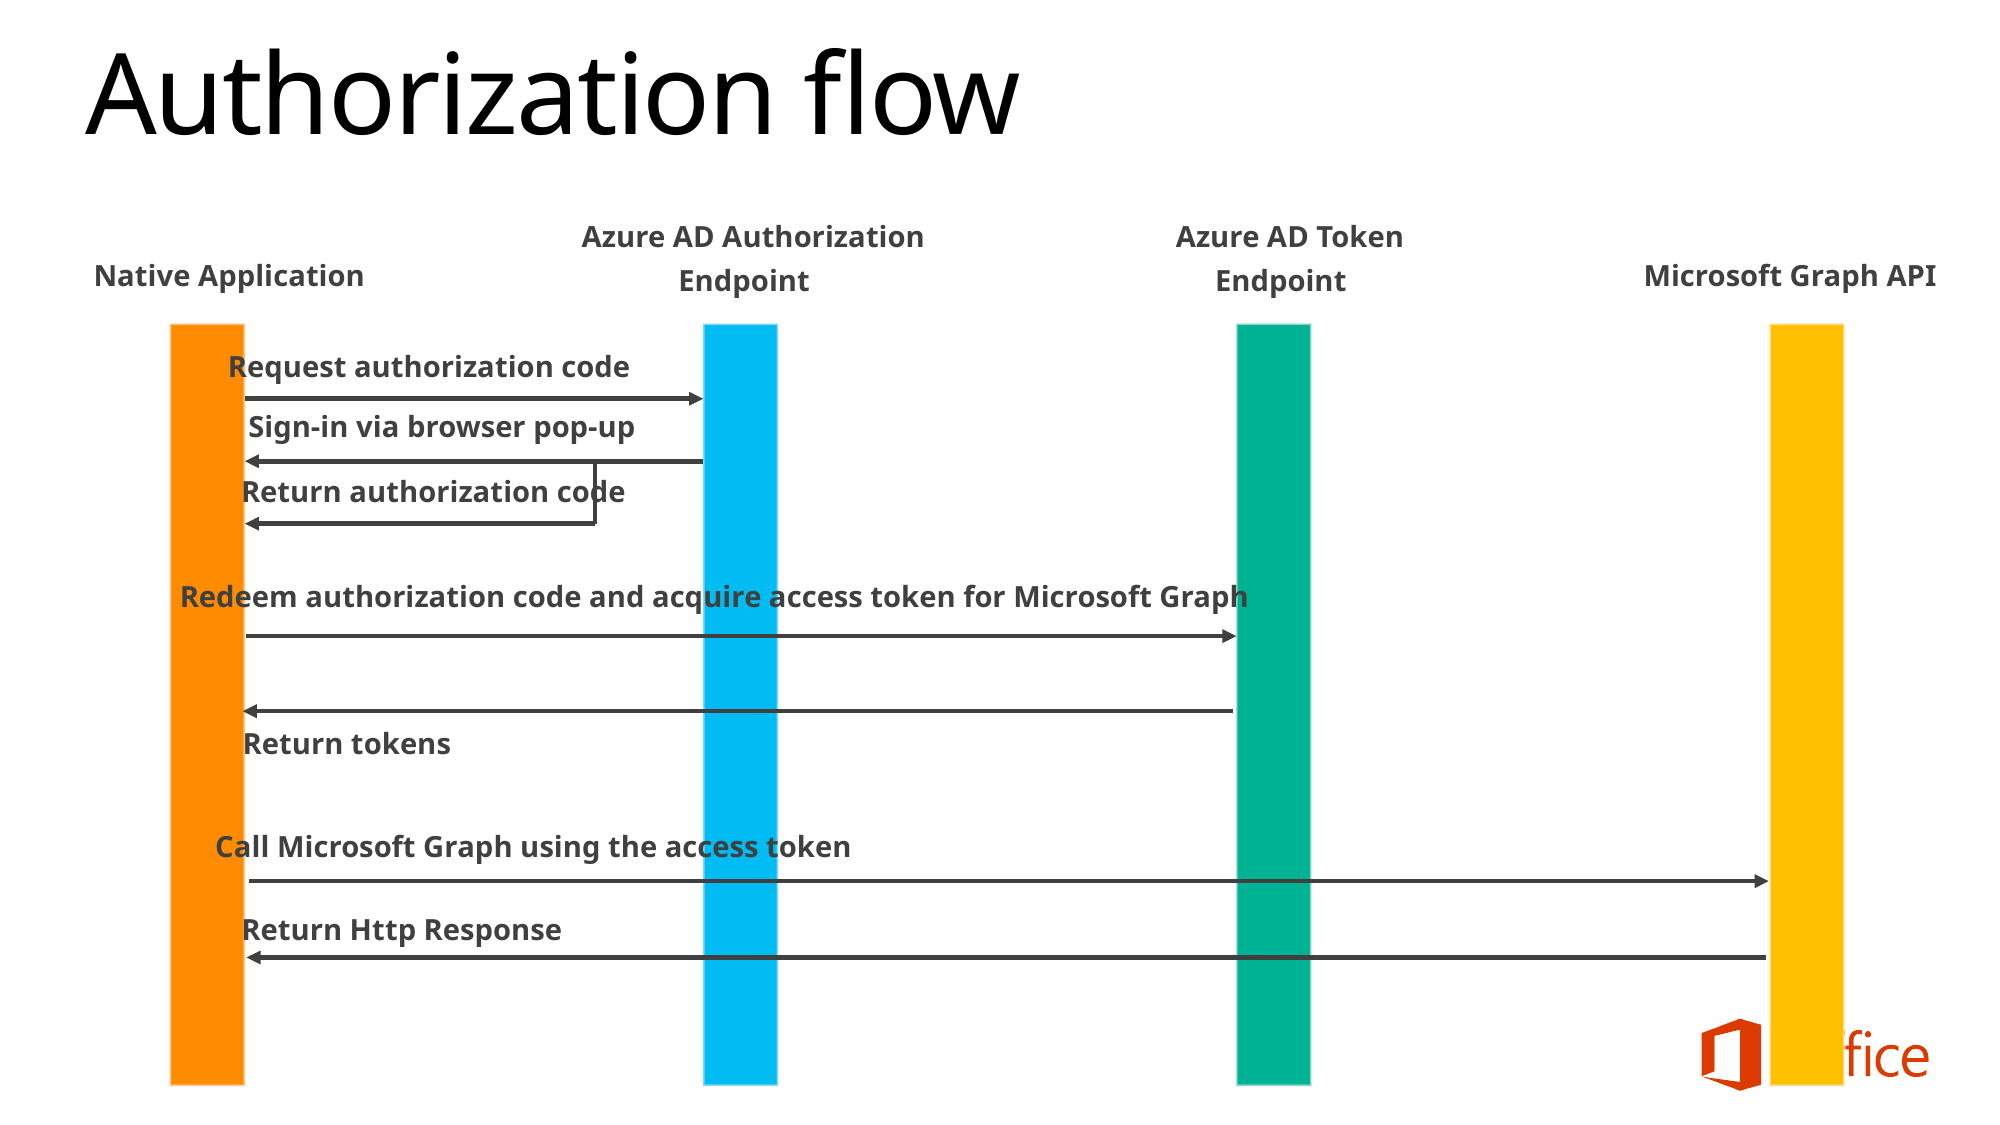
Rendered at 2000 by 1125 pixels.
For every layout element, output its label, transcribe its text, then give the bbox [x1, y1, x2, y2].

text_box Call Microsoft Graph using the access token [185, 816, 883, 880]
text_box Return Http Response [211, 899, 593, 963]
text_box [169, 630, 245, 1086]
text_box [703, 960, 779, 1086]
text_box Return tokens [212, 713, 482, 777]
text_box Microsoft Graph API [1613, 245, 1967, 309]
text_box [1236, 960, 1312, 1086]
text_box Native Application [63, 245, 396, 309]
text_box [703, 323, 779, 567]
text_box [1769, 323, 1845, 1086]
text_box Redeem authorization code and acquire access token for Microsoft Graph [149, 567, 1280, 630]
text_box [1236, 323, 1312, 879]
text_box [703, 713, 779, 816]
text_box [169, 323, 245, 567]
text_box Request authorization code [198, 336, 661, 400]
text_box [1236, 883, 1312, 955]
text_box [703, 638, 779, 709]
text_box Sign-in via browser pop-up [218, 396, 666, 460]
text_box [703, 630, 779, 634]
text_box Azure AD Token Endpoint [1145, 198, 1435, 322]
picture [1670, 987, 1960, 1122]
text_box Return authorization code [211, 461, 657, 525]
title Authorization flow [85, 37, 1914, 161]
text_box [703, 883, 779, 955]
text_box Azure AD Authorization Endpoint [551, 198, 956, 322]
